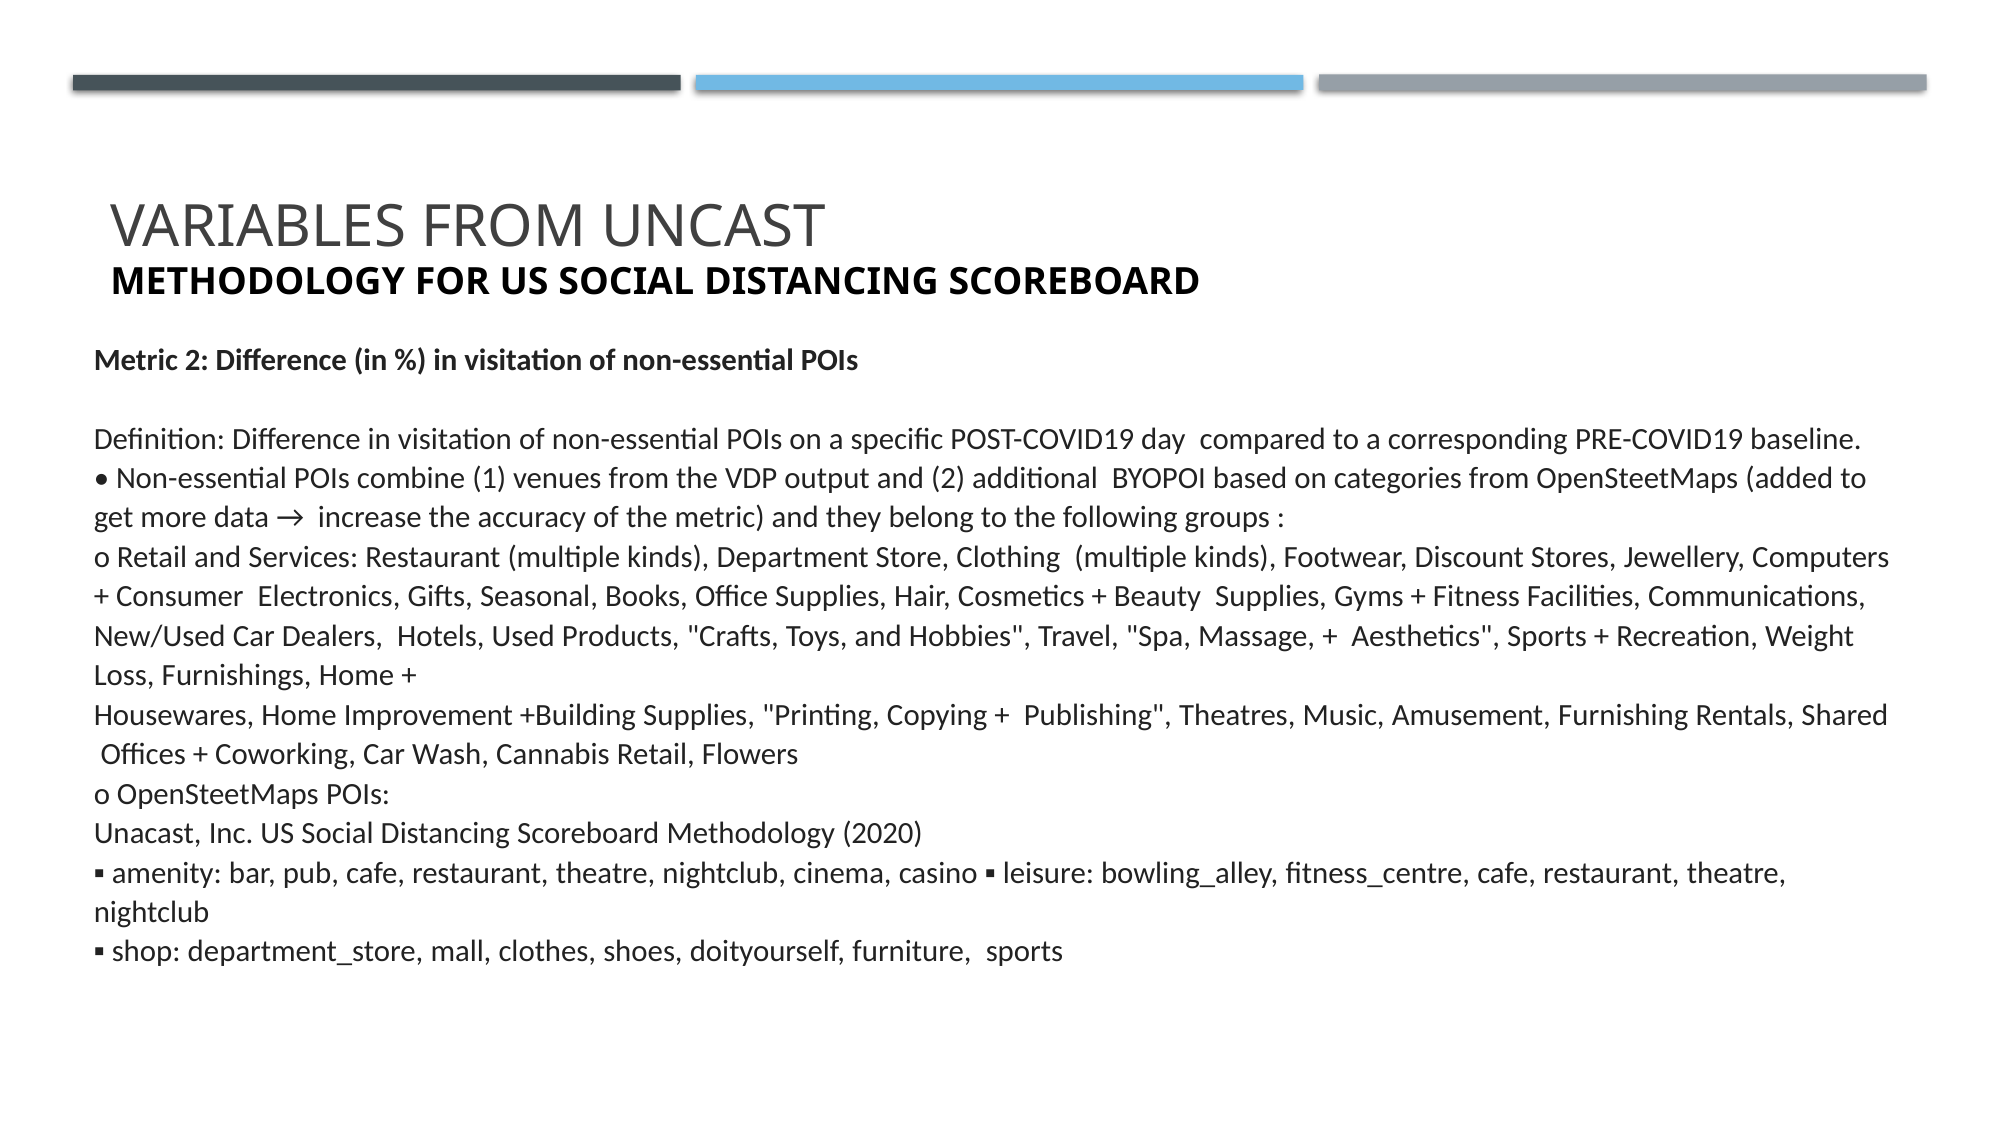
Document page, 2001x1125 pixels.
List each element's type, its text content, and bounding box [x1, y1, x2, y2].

title VARIABLES FROM UNCAST Methodology for US Social Distancing Scoreboard [95, 115, 1905, 311]
list Metric 2: Difference (in %) in visitation of non-essential POIs Definition: Difference in visitation of non-essential POIs on a specific POST-COVID19 day compared to a corresponding PRE-COVID19 baseline. • Non-essential POIs combine (1) venues from the VDP output and (2) additional BYOPOI based on categories from OpenSteetMaps (added to get more data → increase the accuracy of the metric) and they belong to the following groups : o Retail and Services: Restaurant (multiple kinds), Department Store, Clothing (multiple kinds), Footwear, Discount Stores, Jewellery, Computers + Consumer Electronics, Gifts, Seasonal, Books, Office Supplies, Hair, Cosmetics + Beauty Supplies, Gyms + Fitness Facilities, Communications, New/Used Car Dealers, Hotels, Used Products, "Crafts, Toys, and Hobbies", Travel, "Spa, Massage, + Aesthetics", Sports + Recreation, Weight Loss, Furnishings, Home + Housewares, Home Improvement +Building Supplies, "Printing, Copying + Publishing", Theatres, Music, Amusement, Furnishing Rentals, Shared Offices + Coworking, Car Wash, Cannabis Retail, Flowers o OpenSteetMaps POIs: Unacast, Inc. US Social Distancing Scoreboard Methodology (2020) ▪ amenity: bar, pub, cafe, restaurant, theatre, nightclub, cinema, casino ▪ leisure: bowling_alley, fitness_centre, cafe, restaurant, theatre, nightclub ▪ shop: department_store, mall, clothes, shoes, doityourself, furniture, sports [78, 329, 1905, 981]
